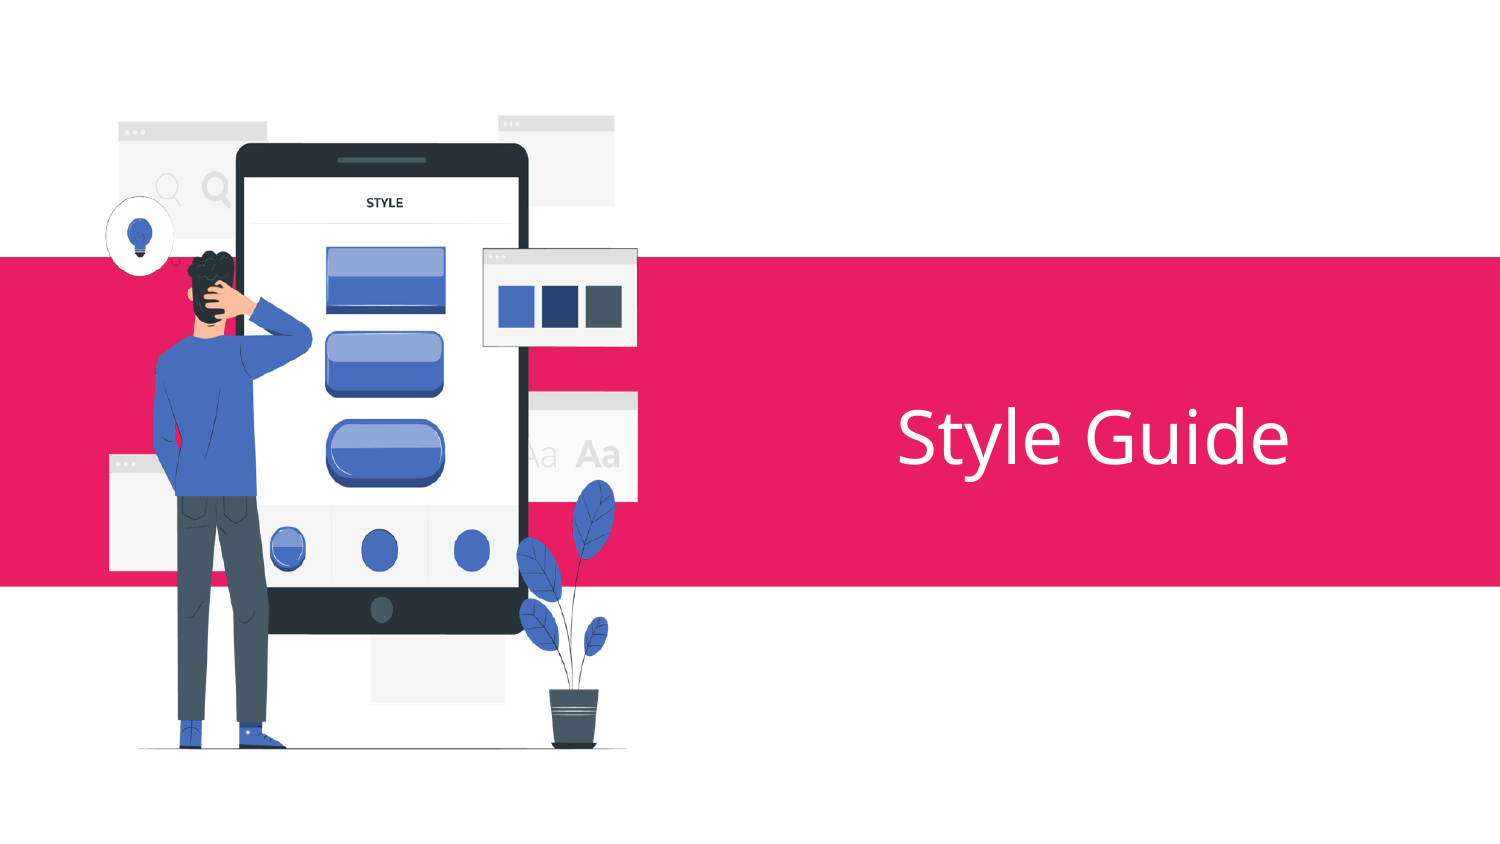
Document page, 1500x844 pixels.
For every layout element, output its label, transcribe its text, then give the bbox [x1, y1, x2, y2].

picture [77, 70, 685, 779]
title Style Guide [758, 309, 1430, 559]
